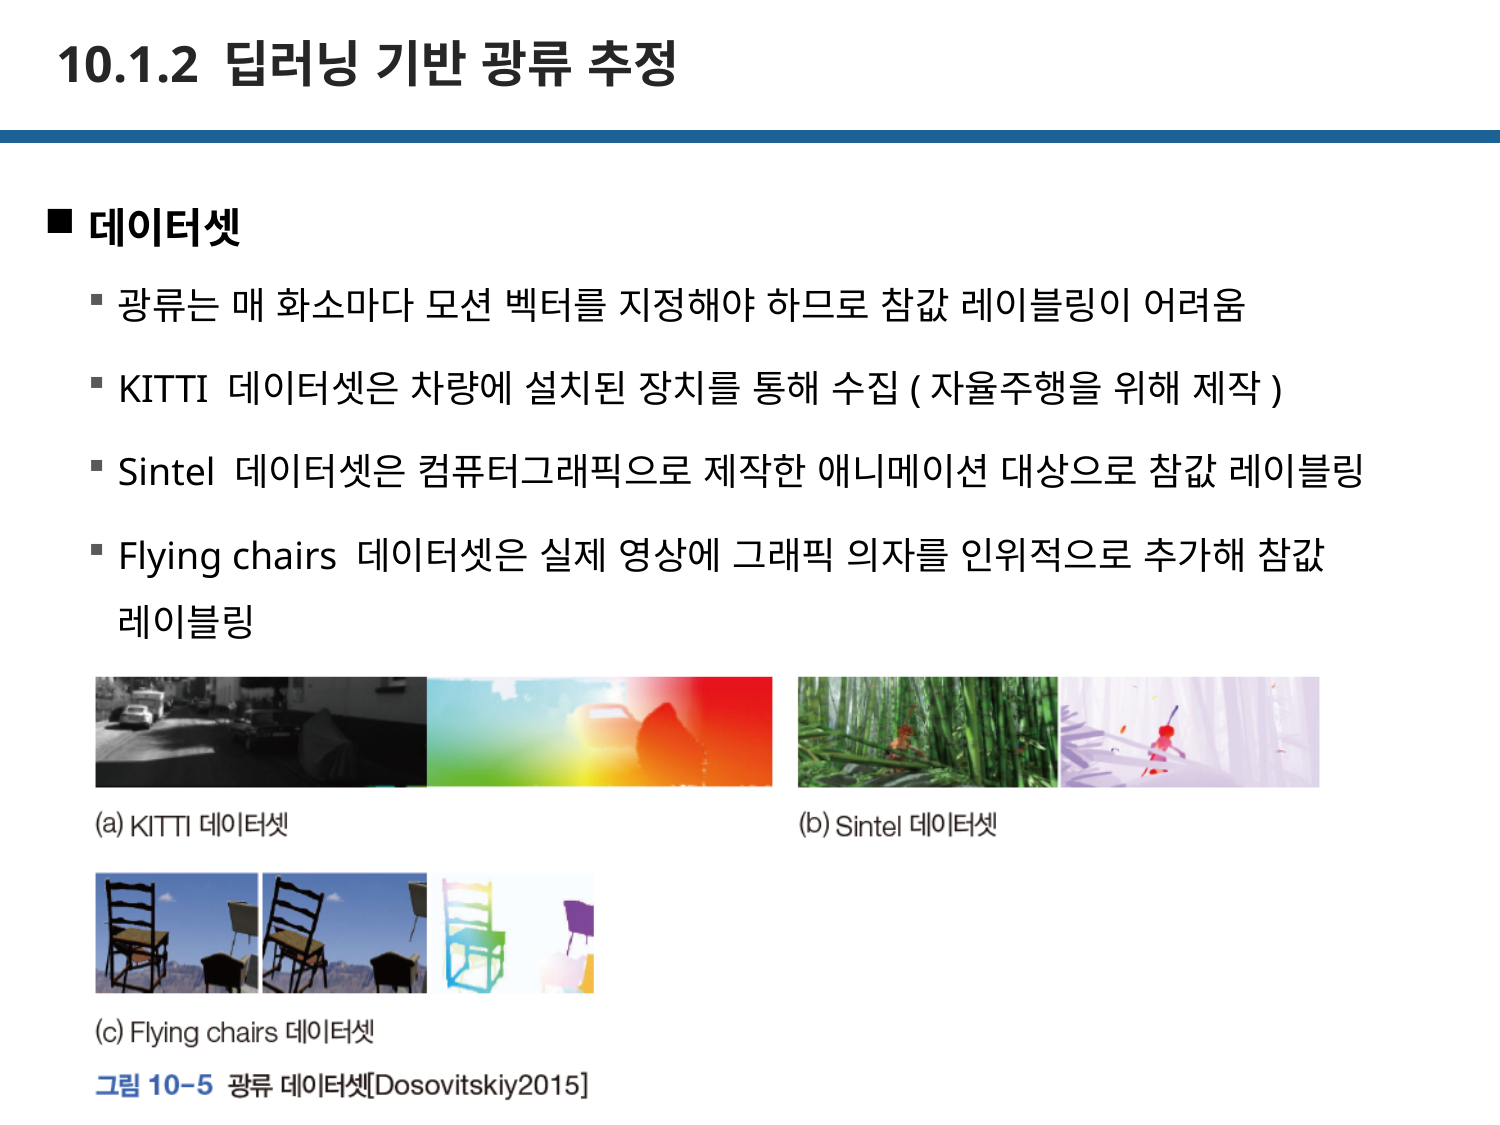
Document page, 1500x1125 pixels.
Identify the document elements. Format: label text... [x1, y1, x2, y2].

title 10.1.2 딥러닝 기반 광류 추정 [41, 17, 1282, 108]
list 데이터셋 광류는 매 화소마다 모션 벡터를 지정해야 하므로 참값 레이블링이 어려움 KITTI 데이터셋은 차량에 설치된 장치를 통해 수집(자율주행을 위해 제작) Sintel 데이터셋은 컴퓨터그래픽으로 제작한 애니메이션 대상으로 참값 레이블링 Flying chairs 데이터셋은 실제 영상에 그래픽 의자를 인위적으로 추가해 참값 레이블링 [29, 169, 1483, 1067]
picture [88, 668, 1326, 1105]
